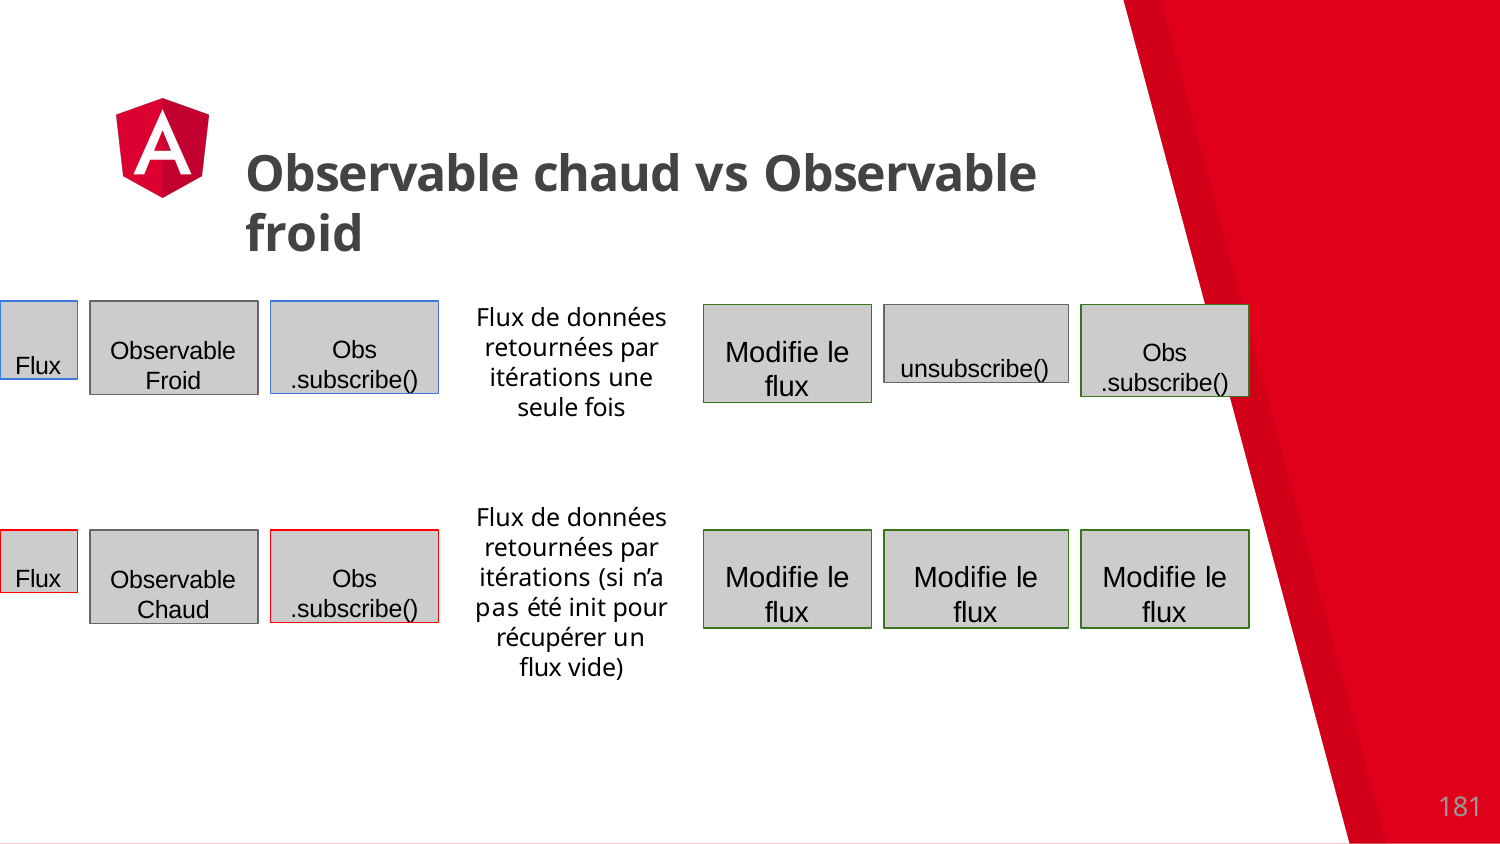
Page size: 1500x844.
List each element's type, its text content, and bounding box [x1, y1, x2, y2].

text_box Modifie le flux [703, 304, 872, 403]
title Observable chaud vs Observable froid [55, 27, 1120, 283]
text_box Obs .subscribe() [1080, 304, 1249, 397]
text_box Observable Chaud [90, 529, 259, 624]
text_box Modifie le flux [883, 529, 1069, 628]
text_box Obs .subscribe() [270, 301, 439, 394]
picture [100, 83, 226, 208]
text_box Flux de données retournées par itérations (si n’a pas été init pour récupérer un ﬂux vide) [471, 499, 670, 682]
text_box Modifie le flux [1080, 529, 1249, 628]
slide_number 180 [1431, 794, 1488, 844]
text_box Flux [0, 301, 78, 380]
text_box Flux de données retournées par itérations une seule fois [455, 299, 687, 422]
text_box Modifie le flux [703, 529, 872, 628]
text_box Flux [0, 529, 78, 593]
text_box unsubscribe() [883, 304, 1069, 383]
text_box Observable Froid [90, 301, 259, 395]
text_box Obs .subscribe() [270, 529, 439, 623]
